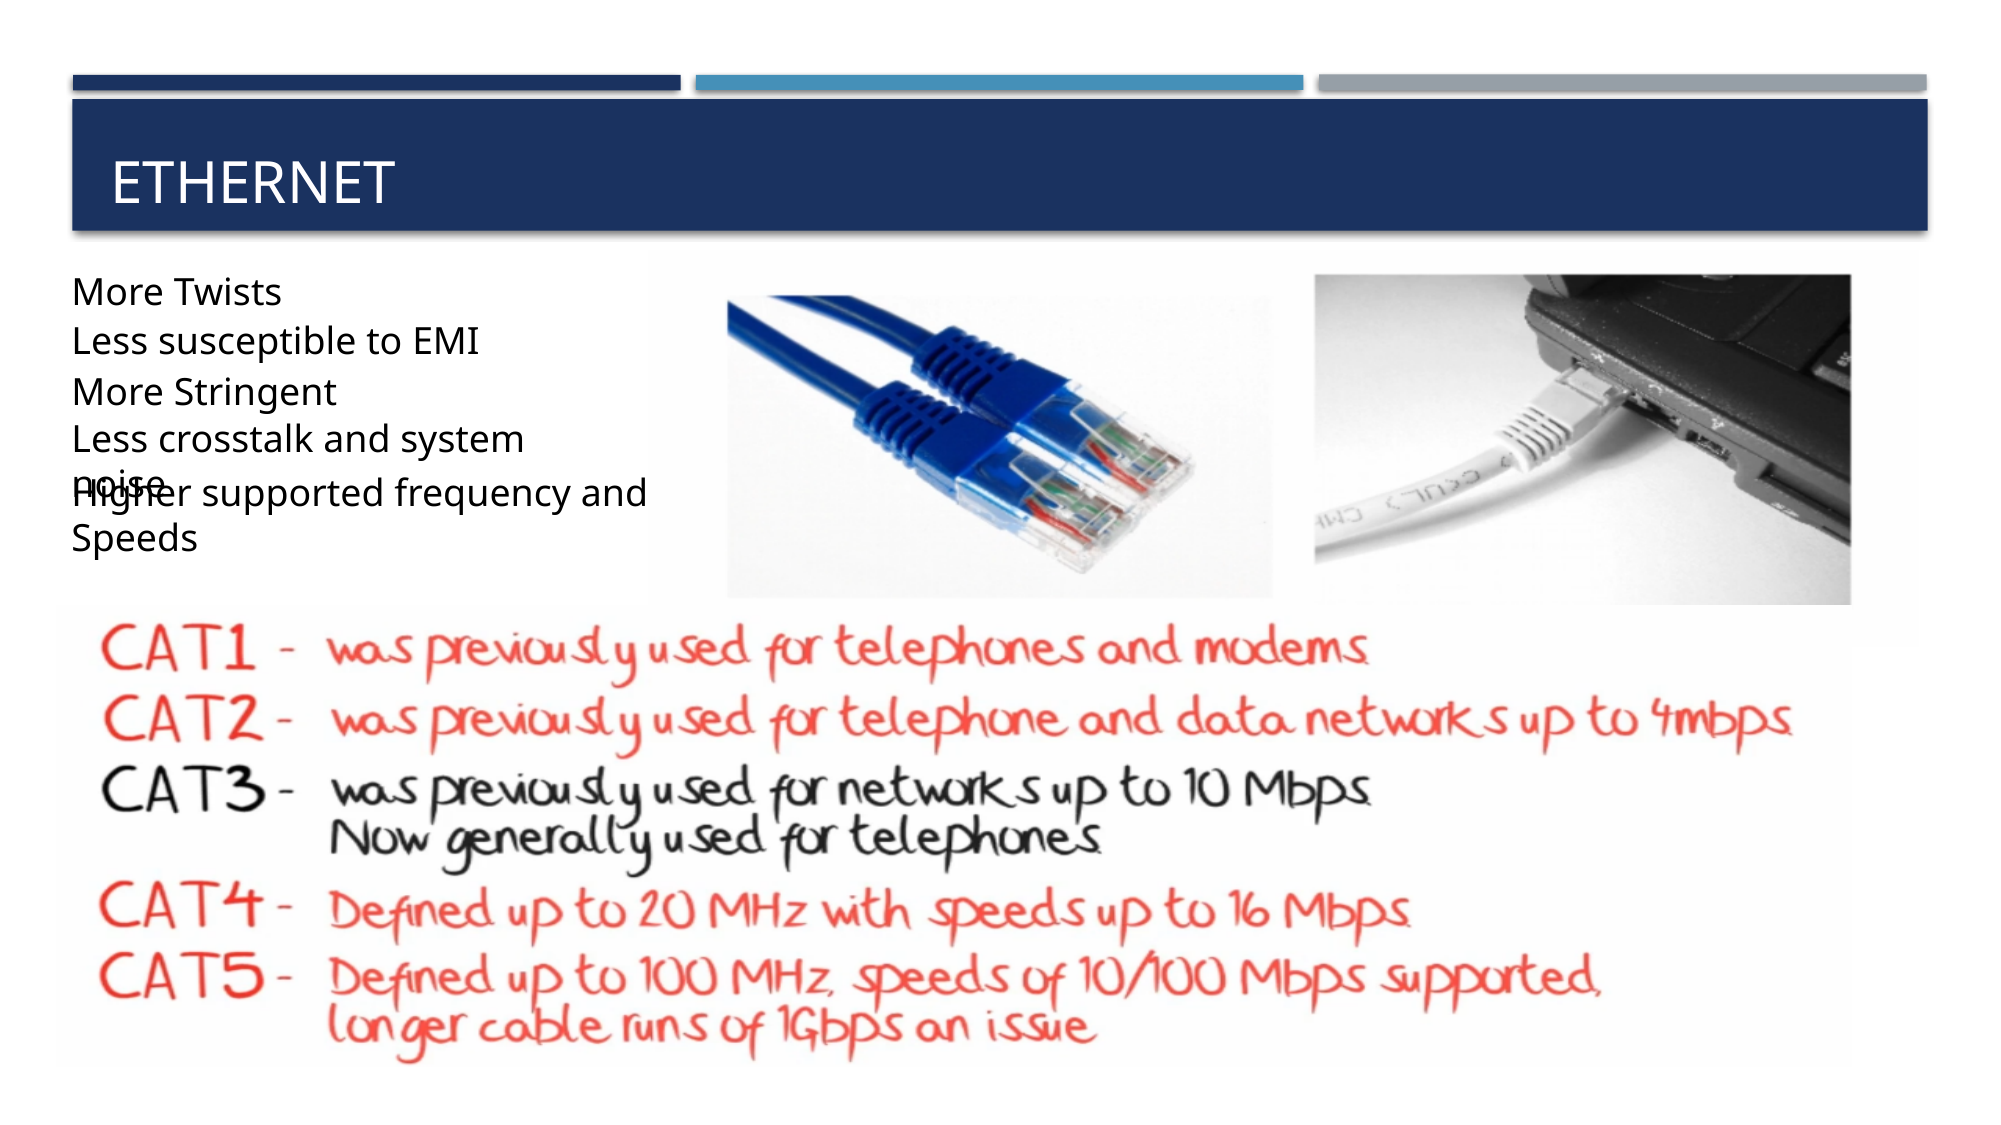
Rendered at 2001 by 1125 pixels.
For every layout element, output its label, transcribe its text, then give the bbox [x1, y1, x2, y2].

text_box Less crosstalk and system noise [56, 407, 583, 461]
picture [56, 249, 1920, 1067]
text_box Less susceptible to EMI [56, 309, 522, 370]
text_box Higher supported frequency and Speeds [56, 461, 642, 566]
text_box More Stringent [56, 360, 395, 407]
title ETHERNET [95, 115, 1905, 223]
text_box More Twists [56, 260, 314, 309]
